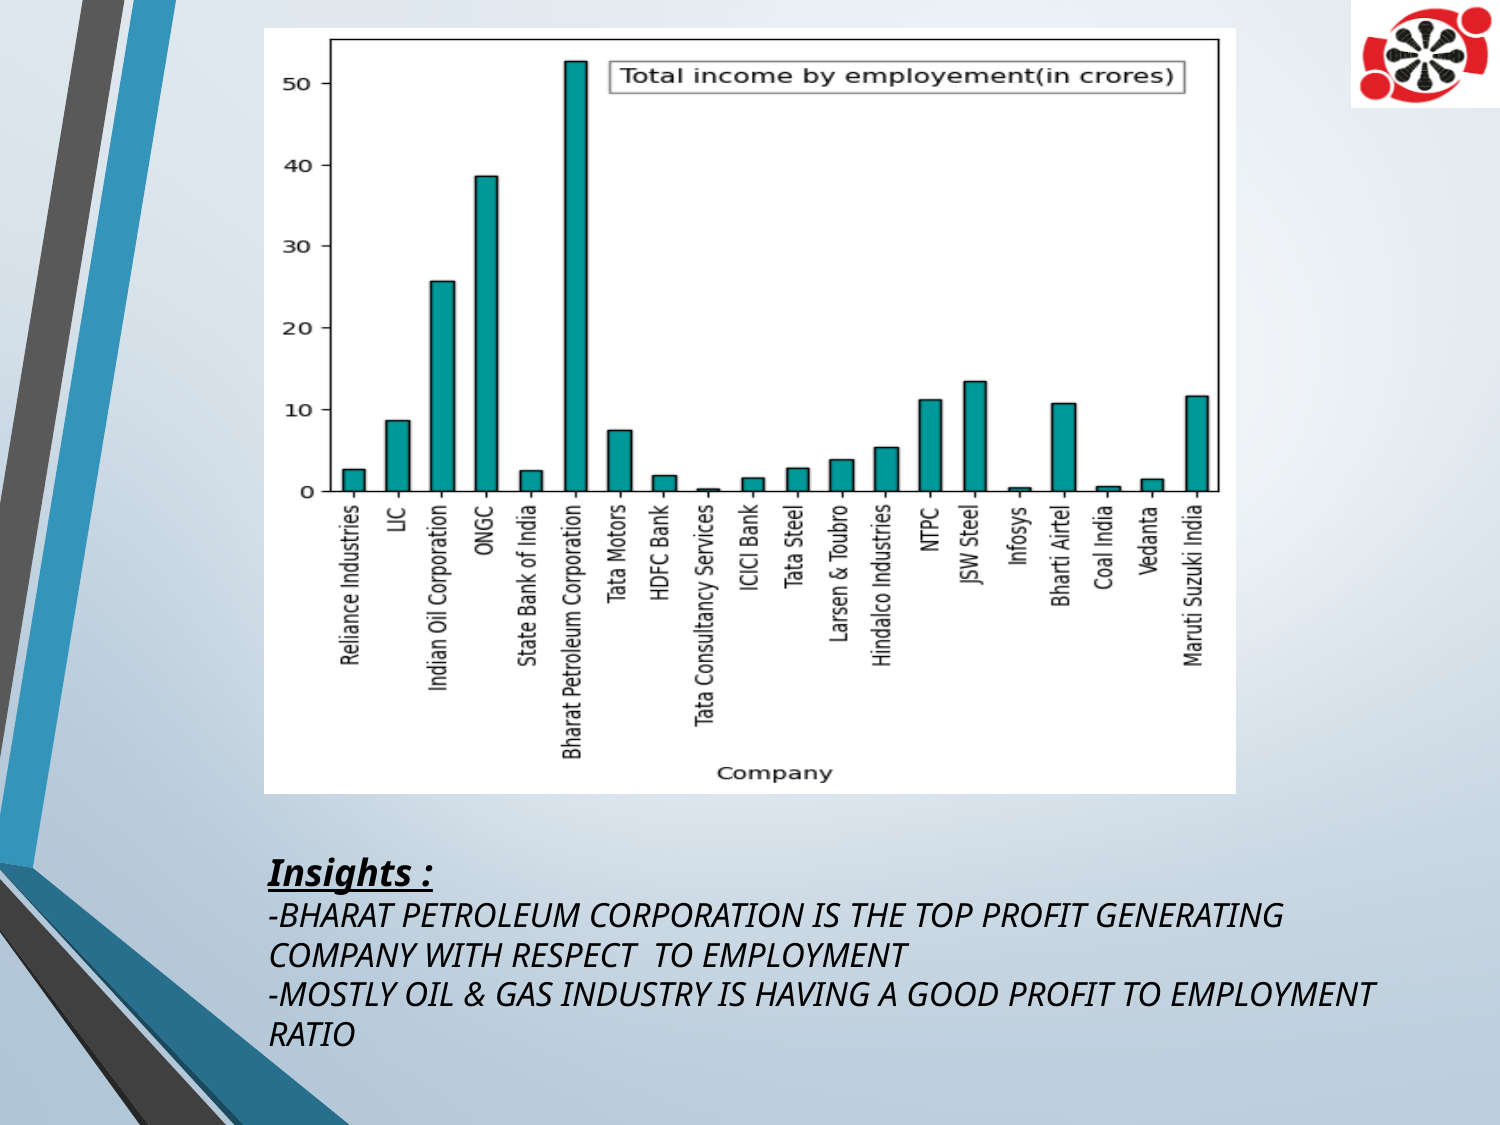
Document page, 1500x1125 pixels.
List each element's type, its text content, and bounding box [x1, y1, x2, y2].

picture [264, 28, 1236, 794]
picture [1350, 0, 1500, 108]
text_box Insights : -BHARAT PETROLEUM CORPORATION IS THE TOP PROFIT GENERATING COMPANY WITH RESPECT TO EMPLOYMENT -MOSTLY OIL & GAS INDUSTRY IS HAVING A GOOD PROFIT TO EMPLOYMENT RATIO [253, 841, 1455, 1061]
